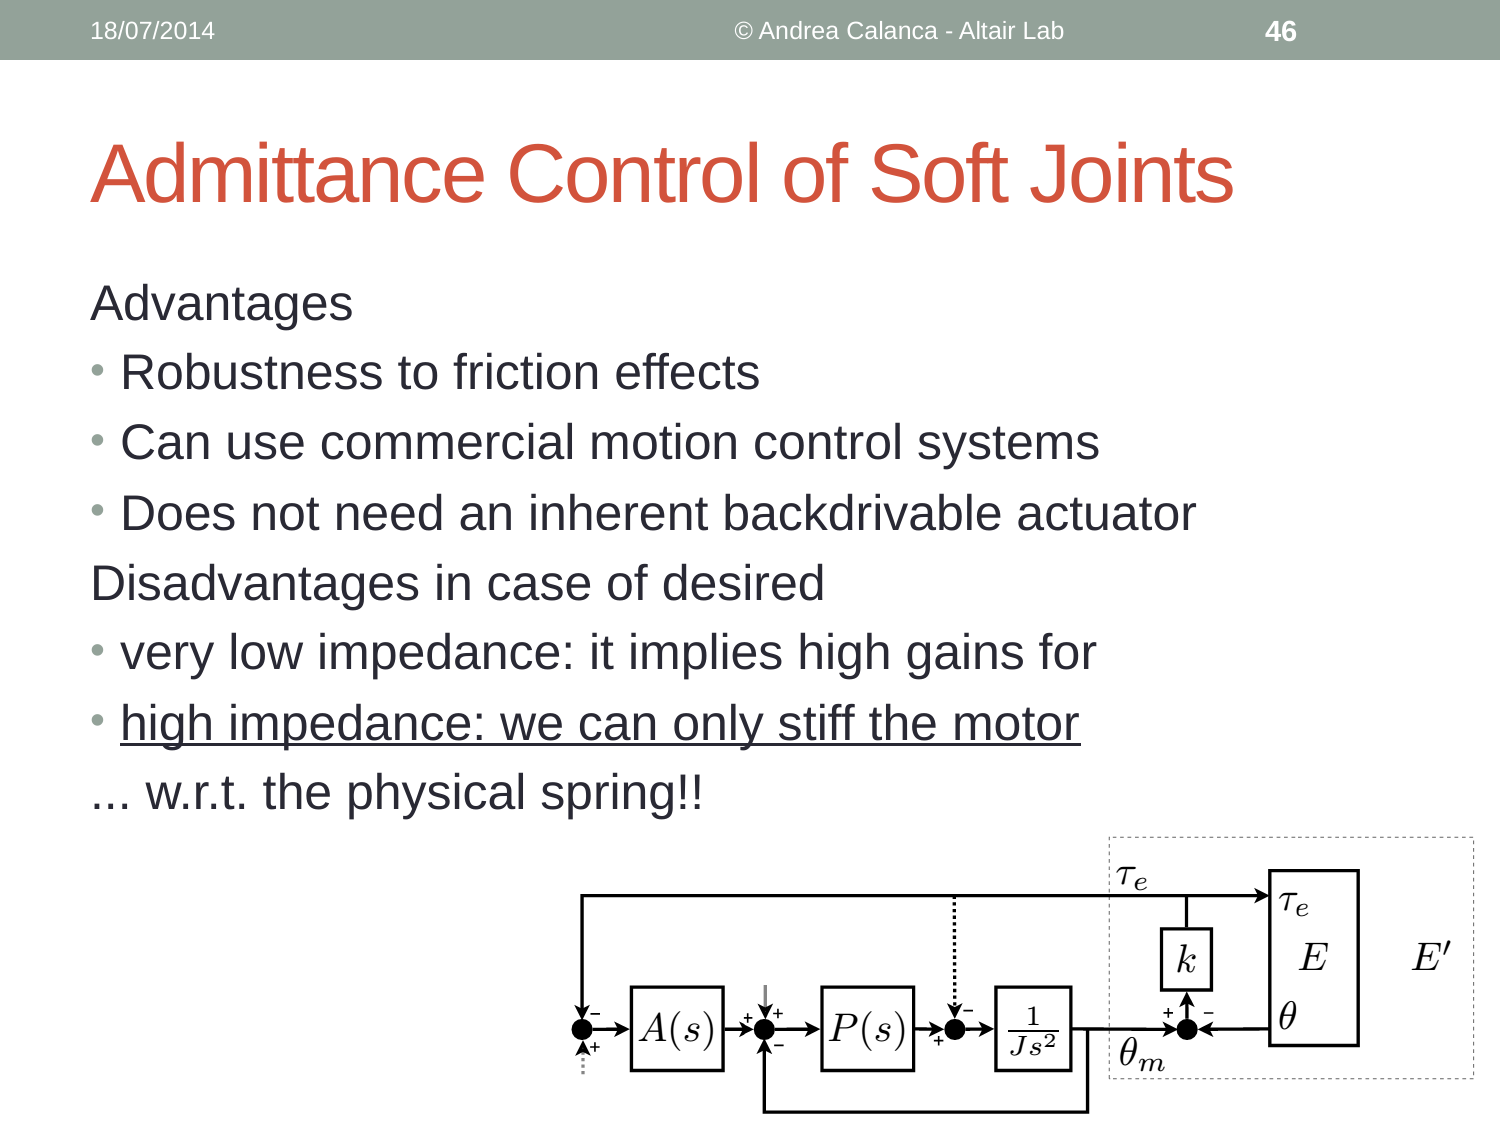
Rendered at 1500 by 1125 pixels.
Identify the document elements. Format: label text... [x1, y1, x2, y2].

slide_number 46 [1250, 3, 1425, 57]
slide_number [75, 3, 550, 57]
title Admittance Control of Soft Joints [75, 87, 1425, 250]
picture [560, 803, 1481, 1118]
footer © Andrea Calanca - Altair Lab [562, 3, 1238, 57]
